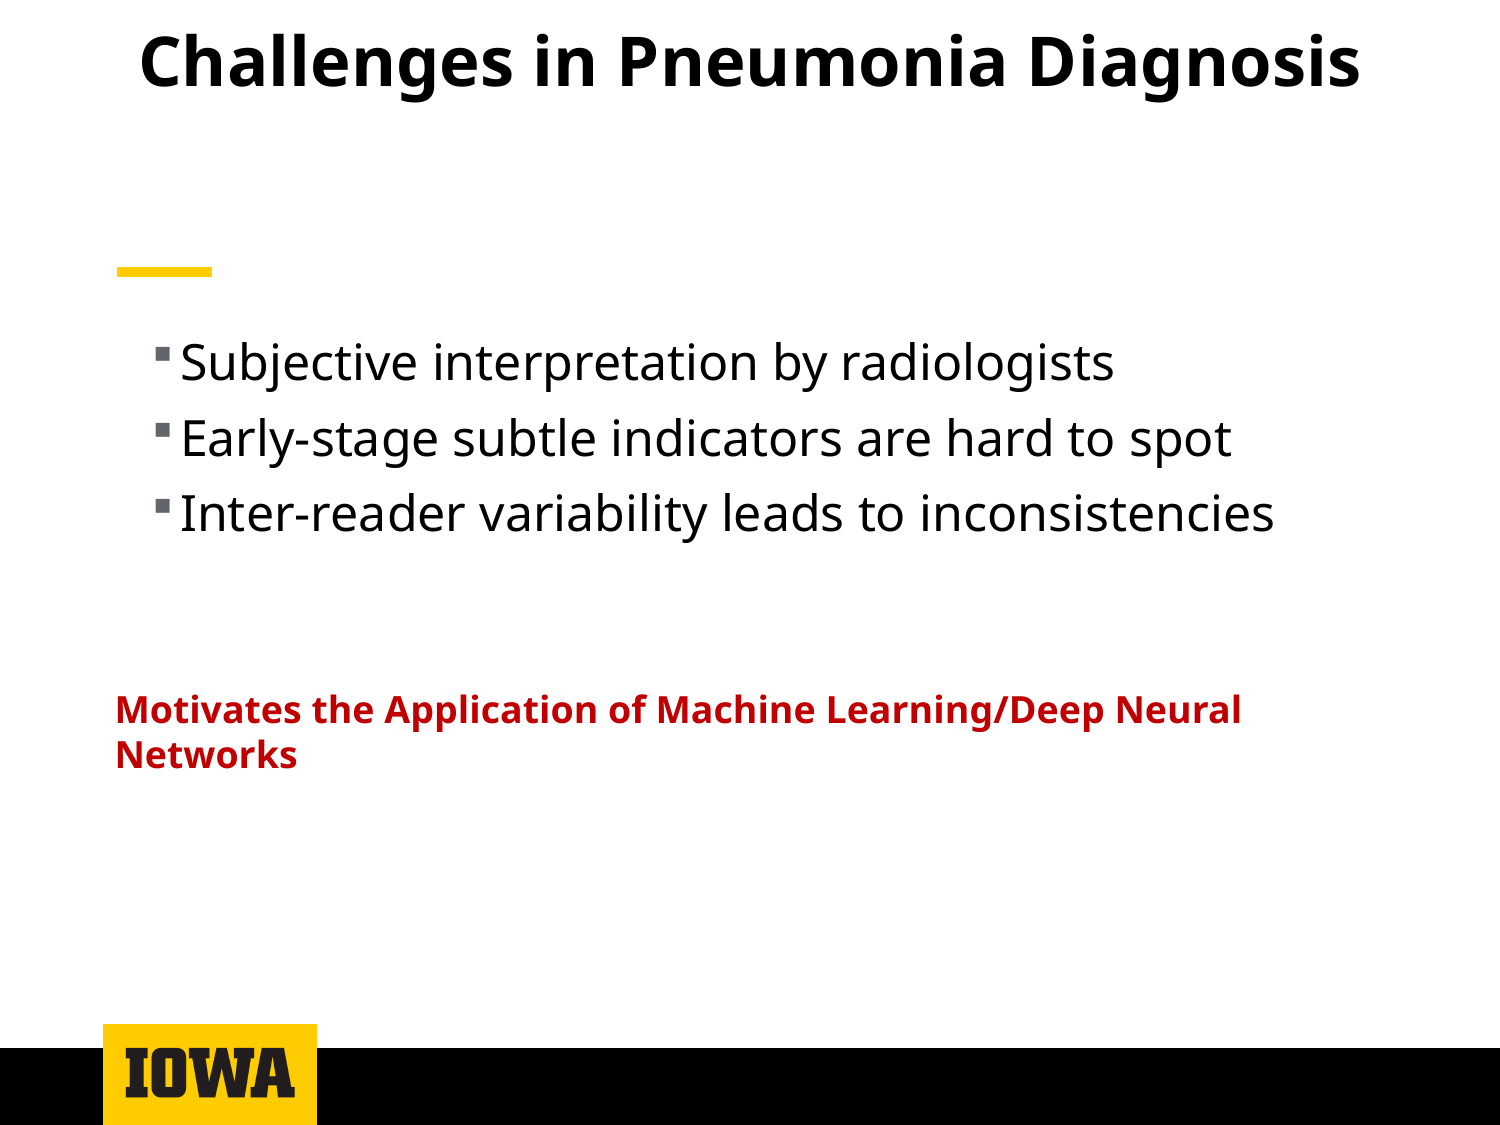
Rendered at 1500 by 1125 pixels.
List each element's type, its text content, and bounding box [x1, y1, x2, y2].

text_box Motivates the Application of Machine Learning/Deep Neural Networks [99, 678, 1401, 784]
picture [103, 1024, 317, 1125]
title Challenges in Pneumonia Diagnosis [0, 2, 1500, 127]
list Subjective interpretation by radiologists Early-stage subtle indicators are hard to spot Inter-reader variability leads to inconsistencies [151, 330, 1418, 550]
